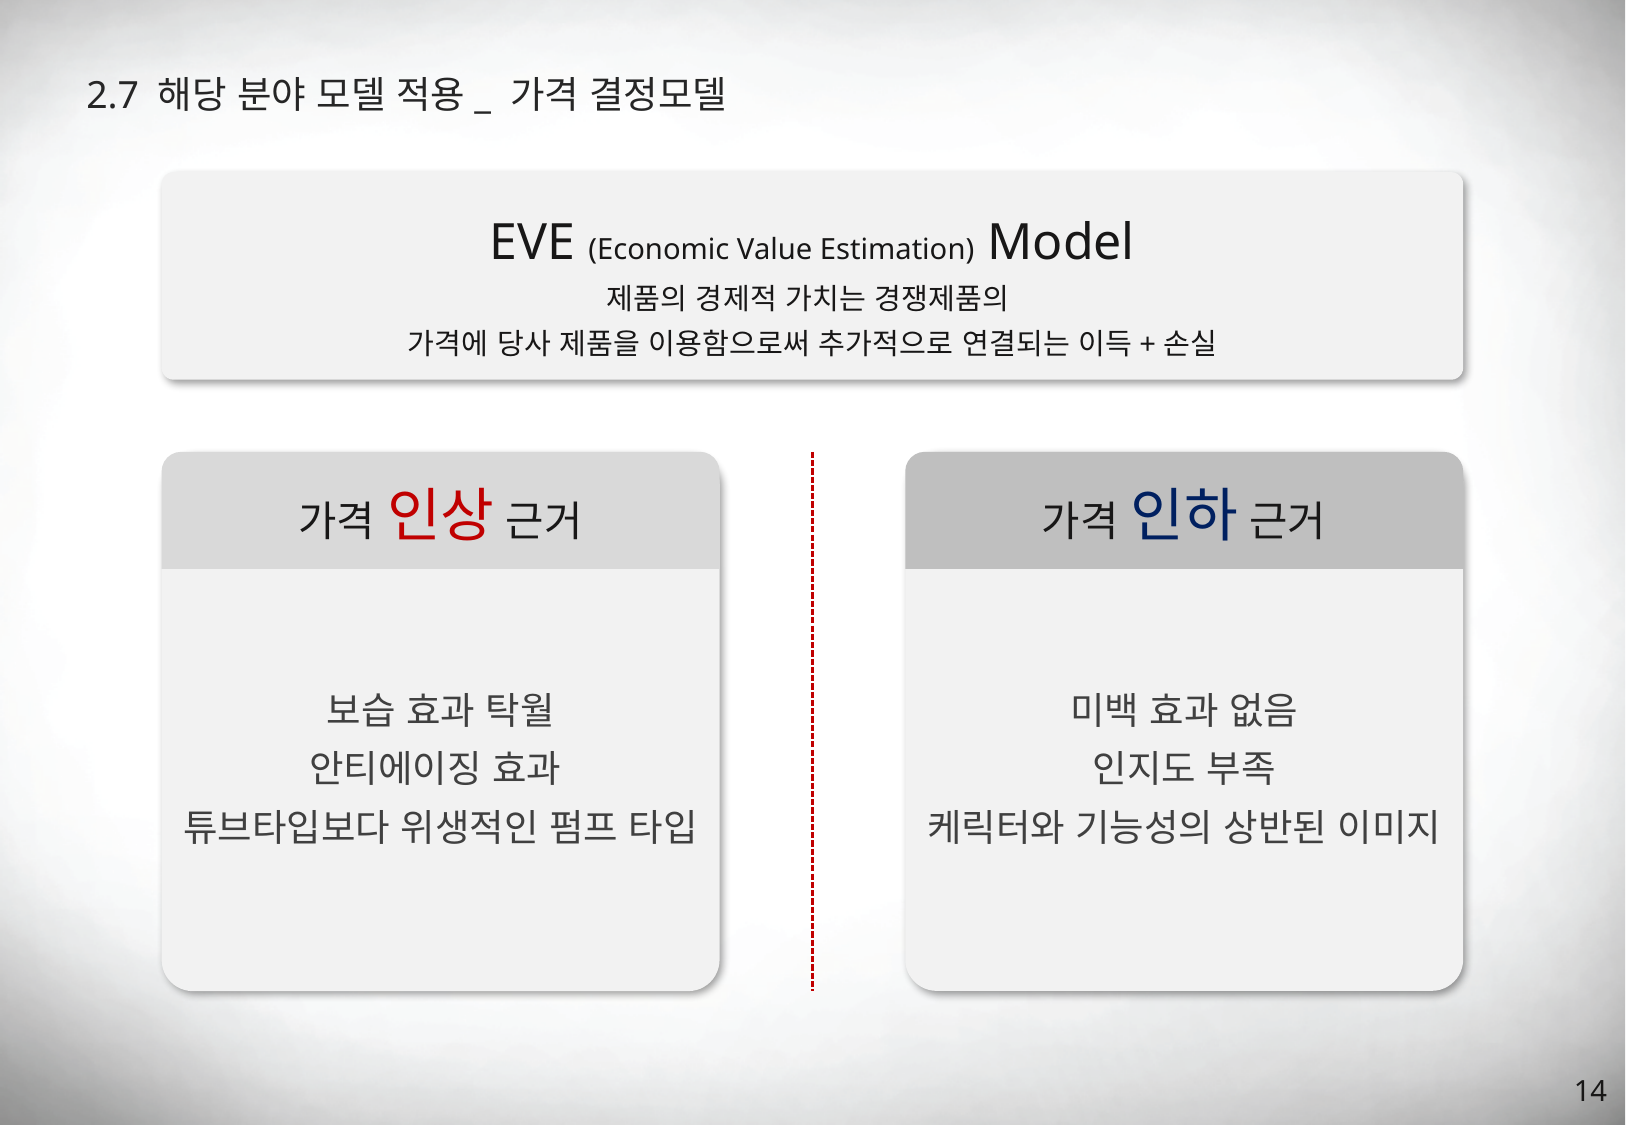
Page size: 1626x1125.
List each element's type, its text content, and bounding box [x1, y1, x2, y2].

text_box 2.7 해당 분야 모델 적용_ 가격 결정모델 [71, 63, 1083, 124]
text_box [161, 172, 1464, 992]
picture [0, 0, 1626, 1125]
text_box 14 [1559, 1065, 1623, 1115]
